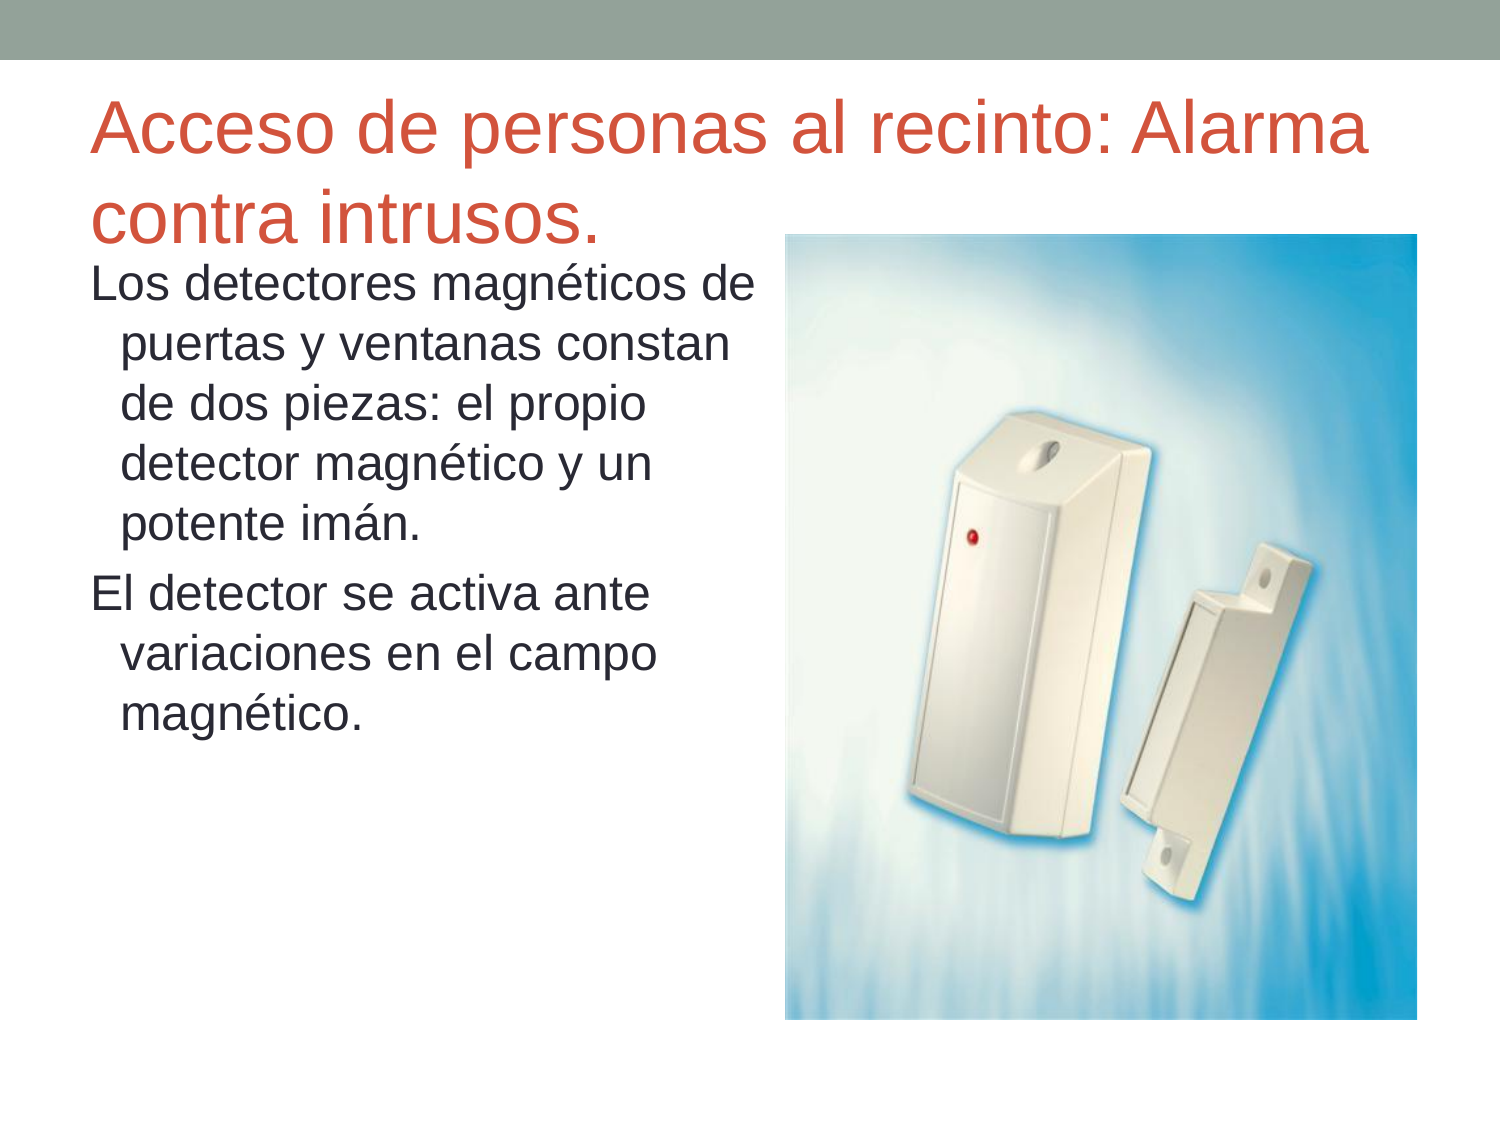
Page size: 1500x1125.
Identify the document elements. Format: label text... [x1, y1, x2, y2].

text_box [785, 234, 1418, 1020]
title Acceso de personas al recinto: Alarma contra intrusos. [75, 87, 1425, 250]
list Los detectores magnéticos de puertas y ventanas constan de dos piezas: el propio detector magnético y un potente imán. El detector se activa ante variaciones en el campo magnético. [75, 250, 774, 986]
